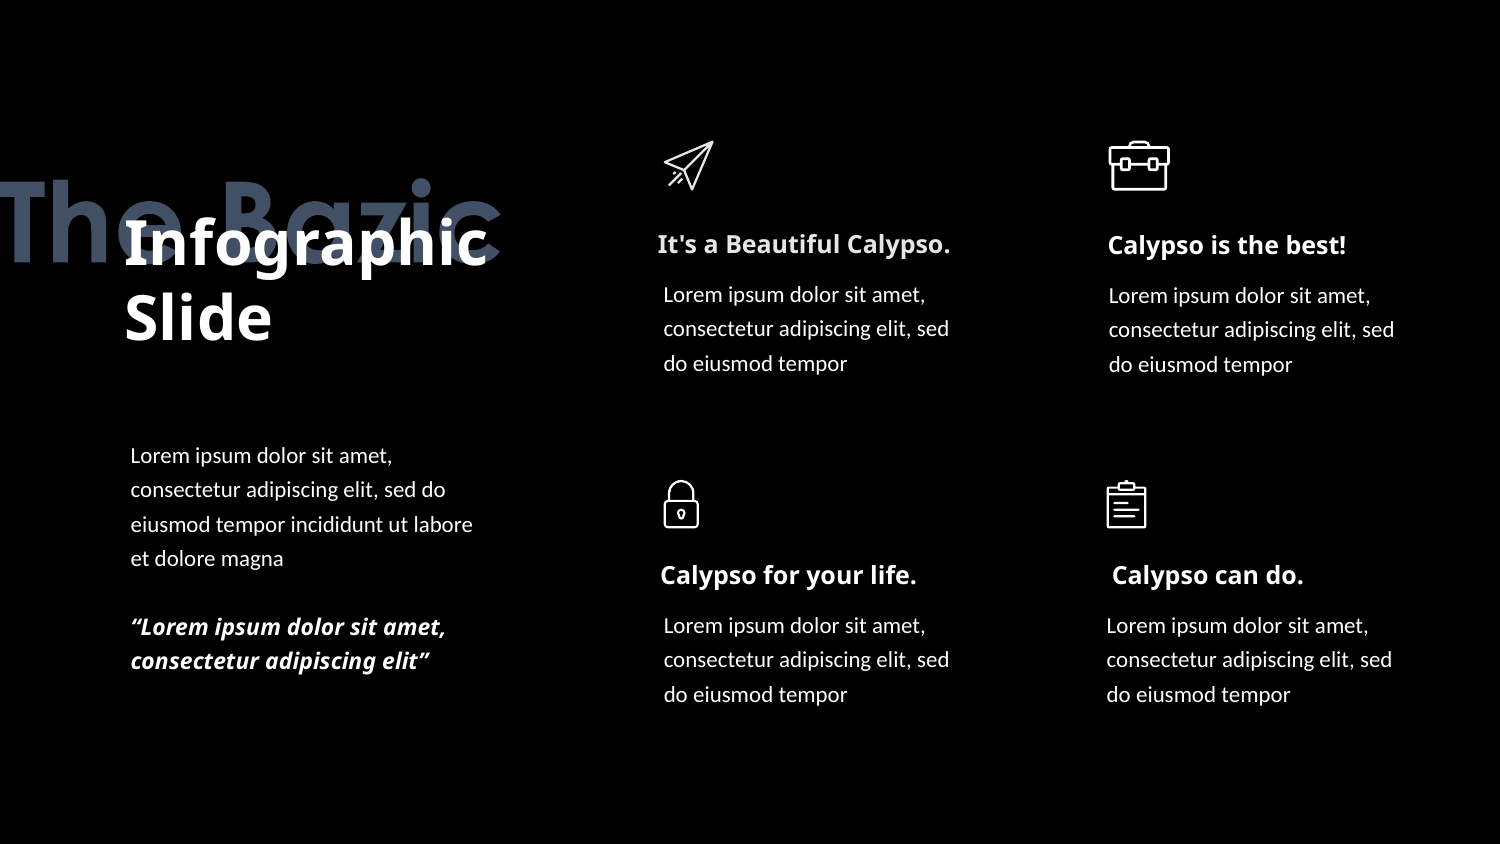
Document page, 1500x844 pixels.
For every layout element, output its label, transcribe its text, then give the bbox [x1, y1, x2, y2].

text_box [1106, 479, 1147, 529]
text_box [411, 178, 431, 198]
text_box Infographic Slide [124, 202, 489, 353]
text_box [663, 559, 958, 708]
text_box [1106, 559, 1401, 708]
text_box [0, 181, 45, 263]
text_box [53, 179, 107, 263]
text_box [489, 204, 501, 222]
text_box Lorem ipsum dolor sit amet, consectetur adipiscing elit, sed do eiusmod tempor incididunt ut labore et dolore magna “Lorem ipsum dolor sit amet, consectetur adipiscing elit” [130, 433, 483, 674]
text_box [1108, 140, 1170, 191]
text_box [489, 243, 501, 261]
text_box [663, 228, 958, 377]
text_box [225, 181, 271, 202]
text_box [663, 479, 699, 529]
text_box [1108, 229, 1403, 378]
text_box [118, 213, 124, 252]
text_box [663, 140, 714, 191]
